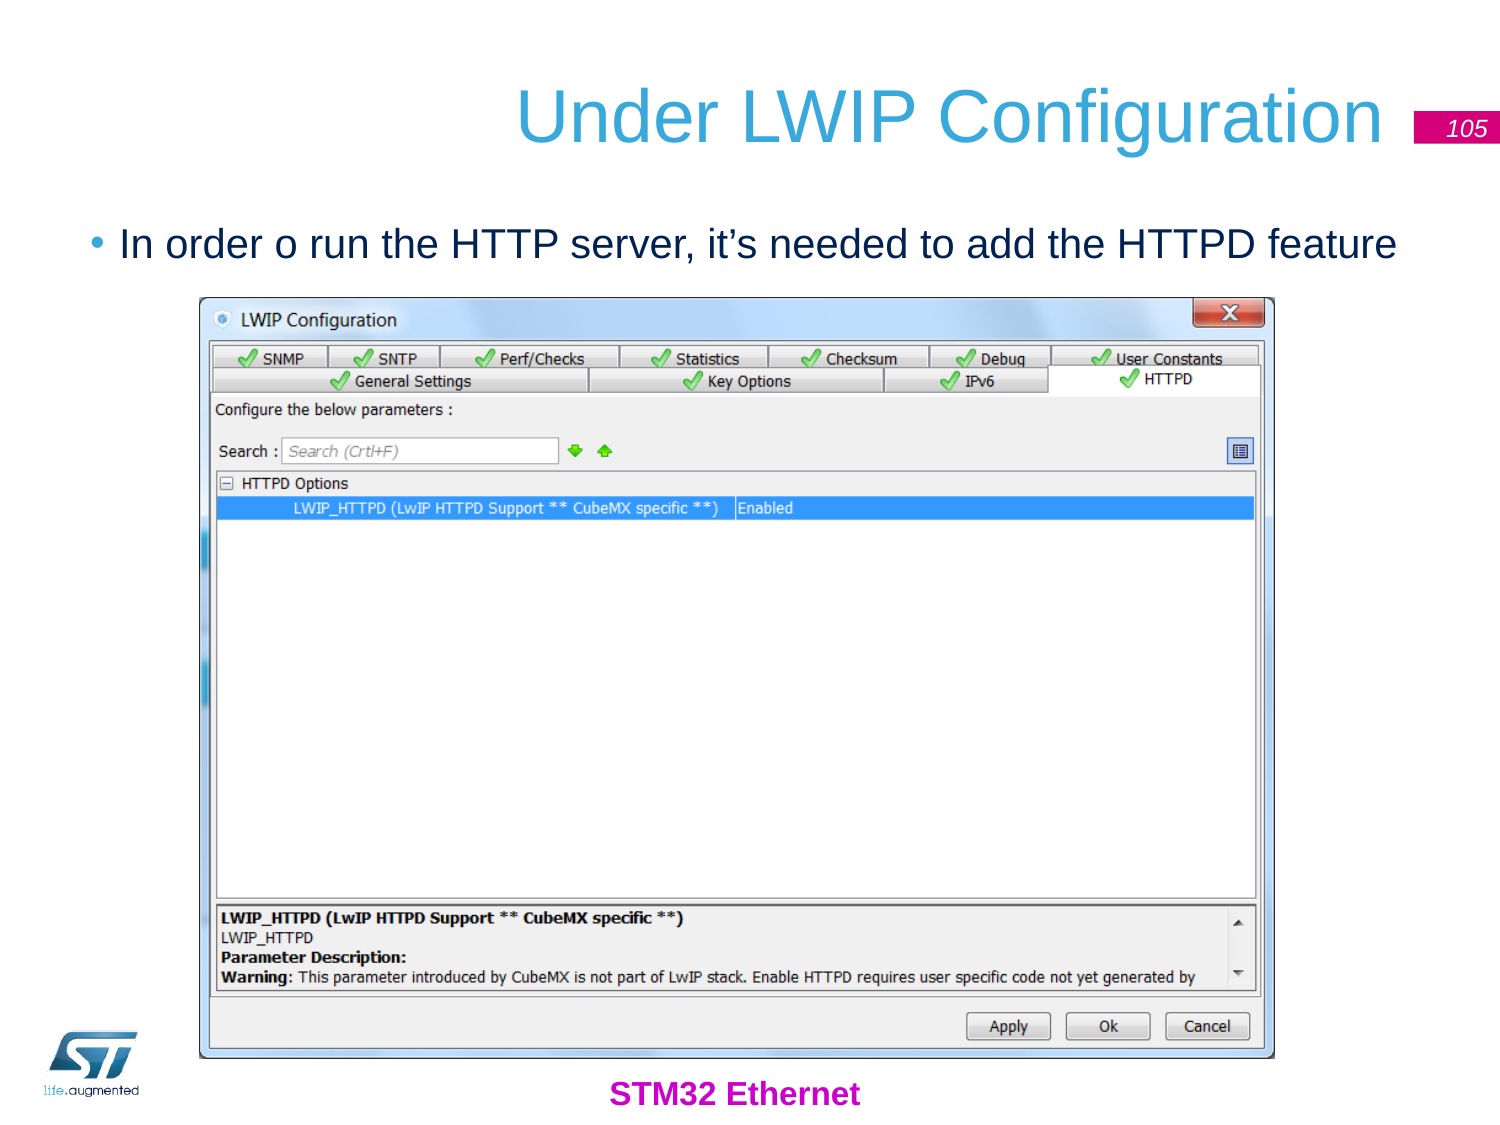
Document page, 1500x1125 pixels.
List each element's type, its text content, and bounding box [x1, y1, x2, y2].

picture [199, 297, 1276, 1059]
picture [36, 1022, 147, 1103]
title Under LWIP Configuration [75, 19, 1400, 207]
slide_number 105 [1413, 111, 1500, 144]
list In order o run the HTTP server, it’s needed to add the HTTPD feature [75, 209, 1425, 276]
